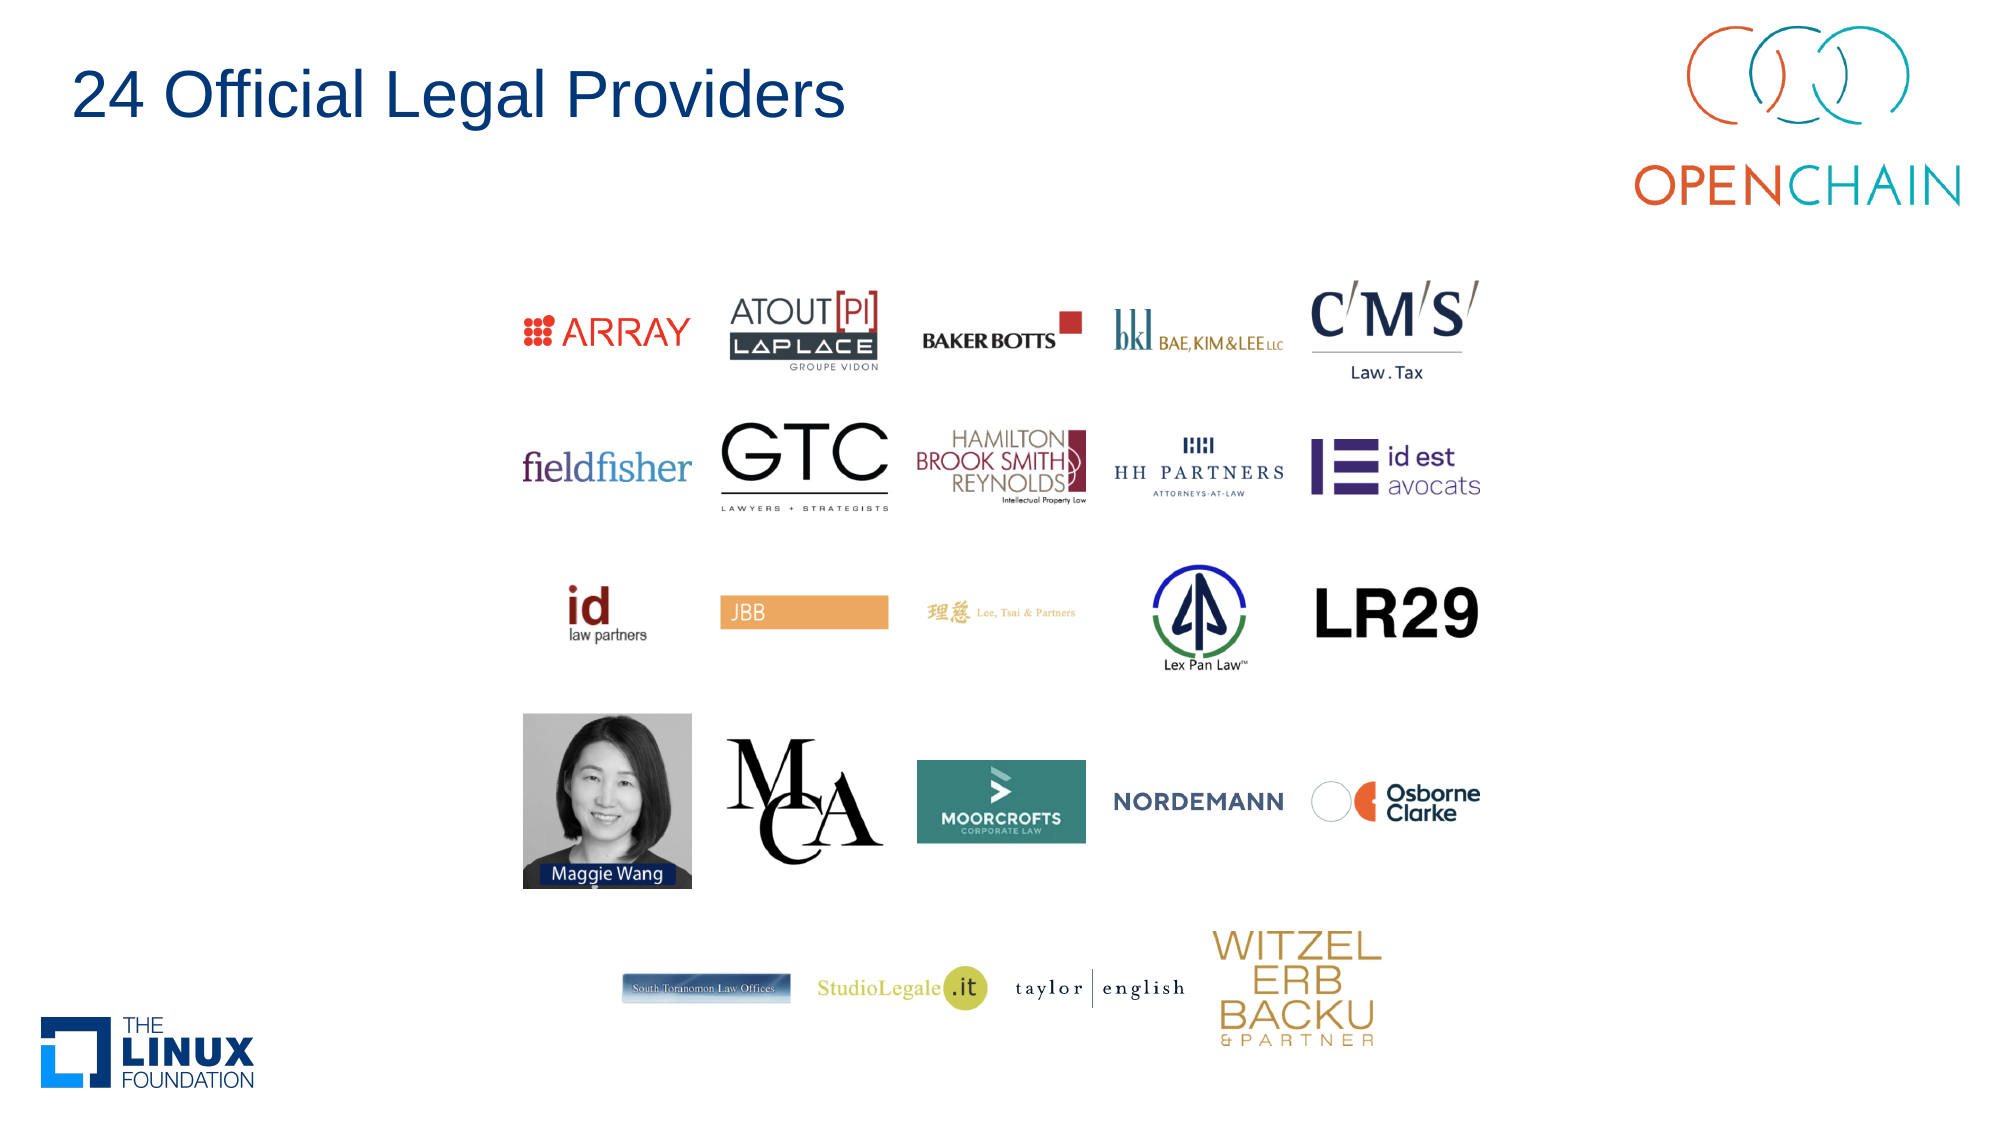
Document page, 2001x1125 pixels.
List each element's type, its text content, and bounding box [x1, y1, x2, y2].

picture [510, 273, 1490, 1055]
picture [41, 1017, 254, 1088]
picture [1628, 19, 1966, 213]
title 24 Official Legal Providers [51, 39, 1689, 193]
